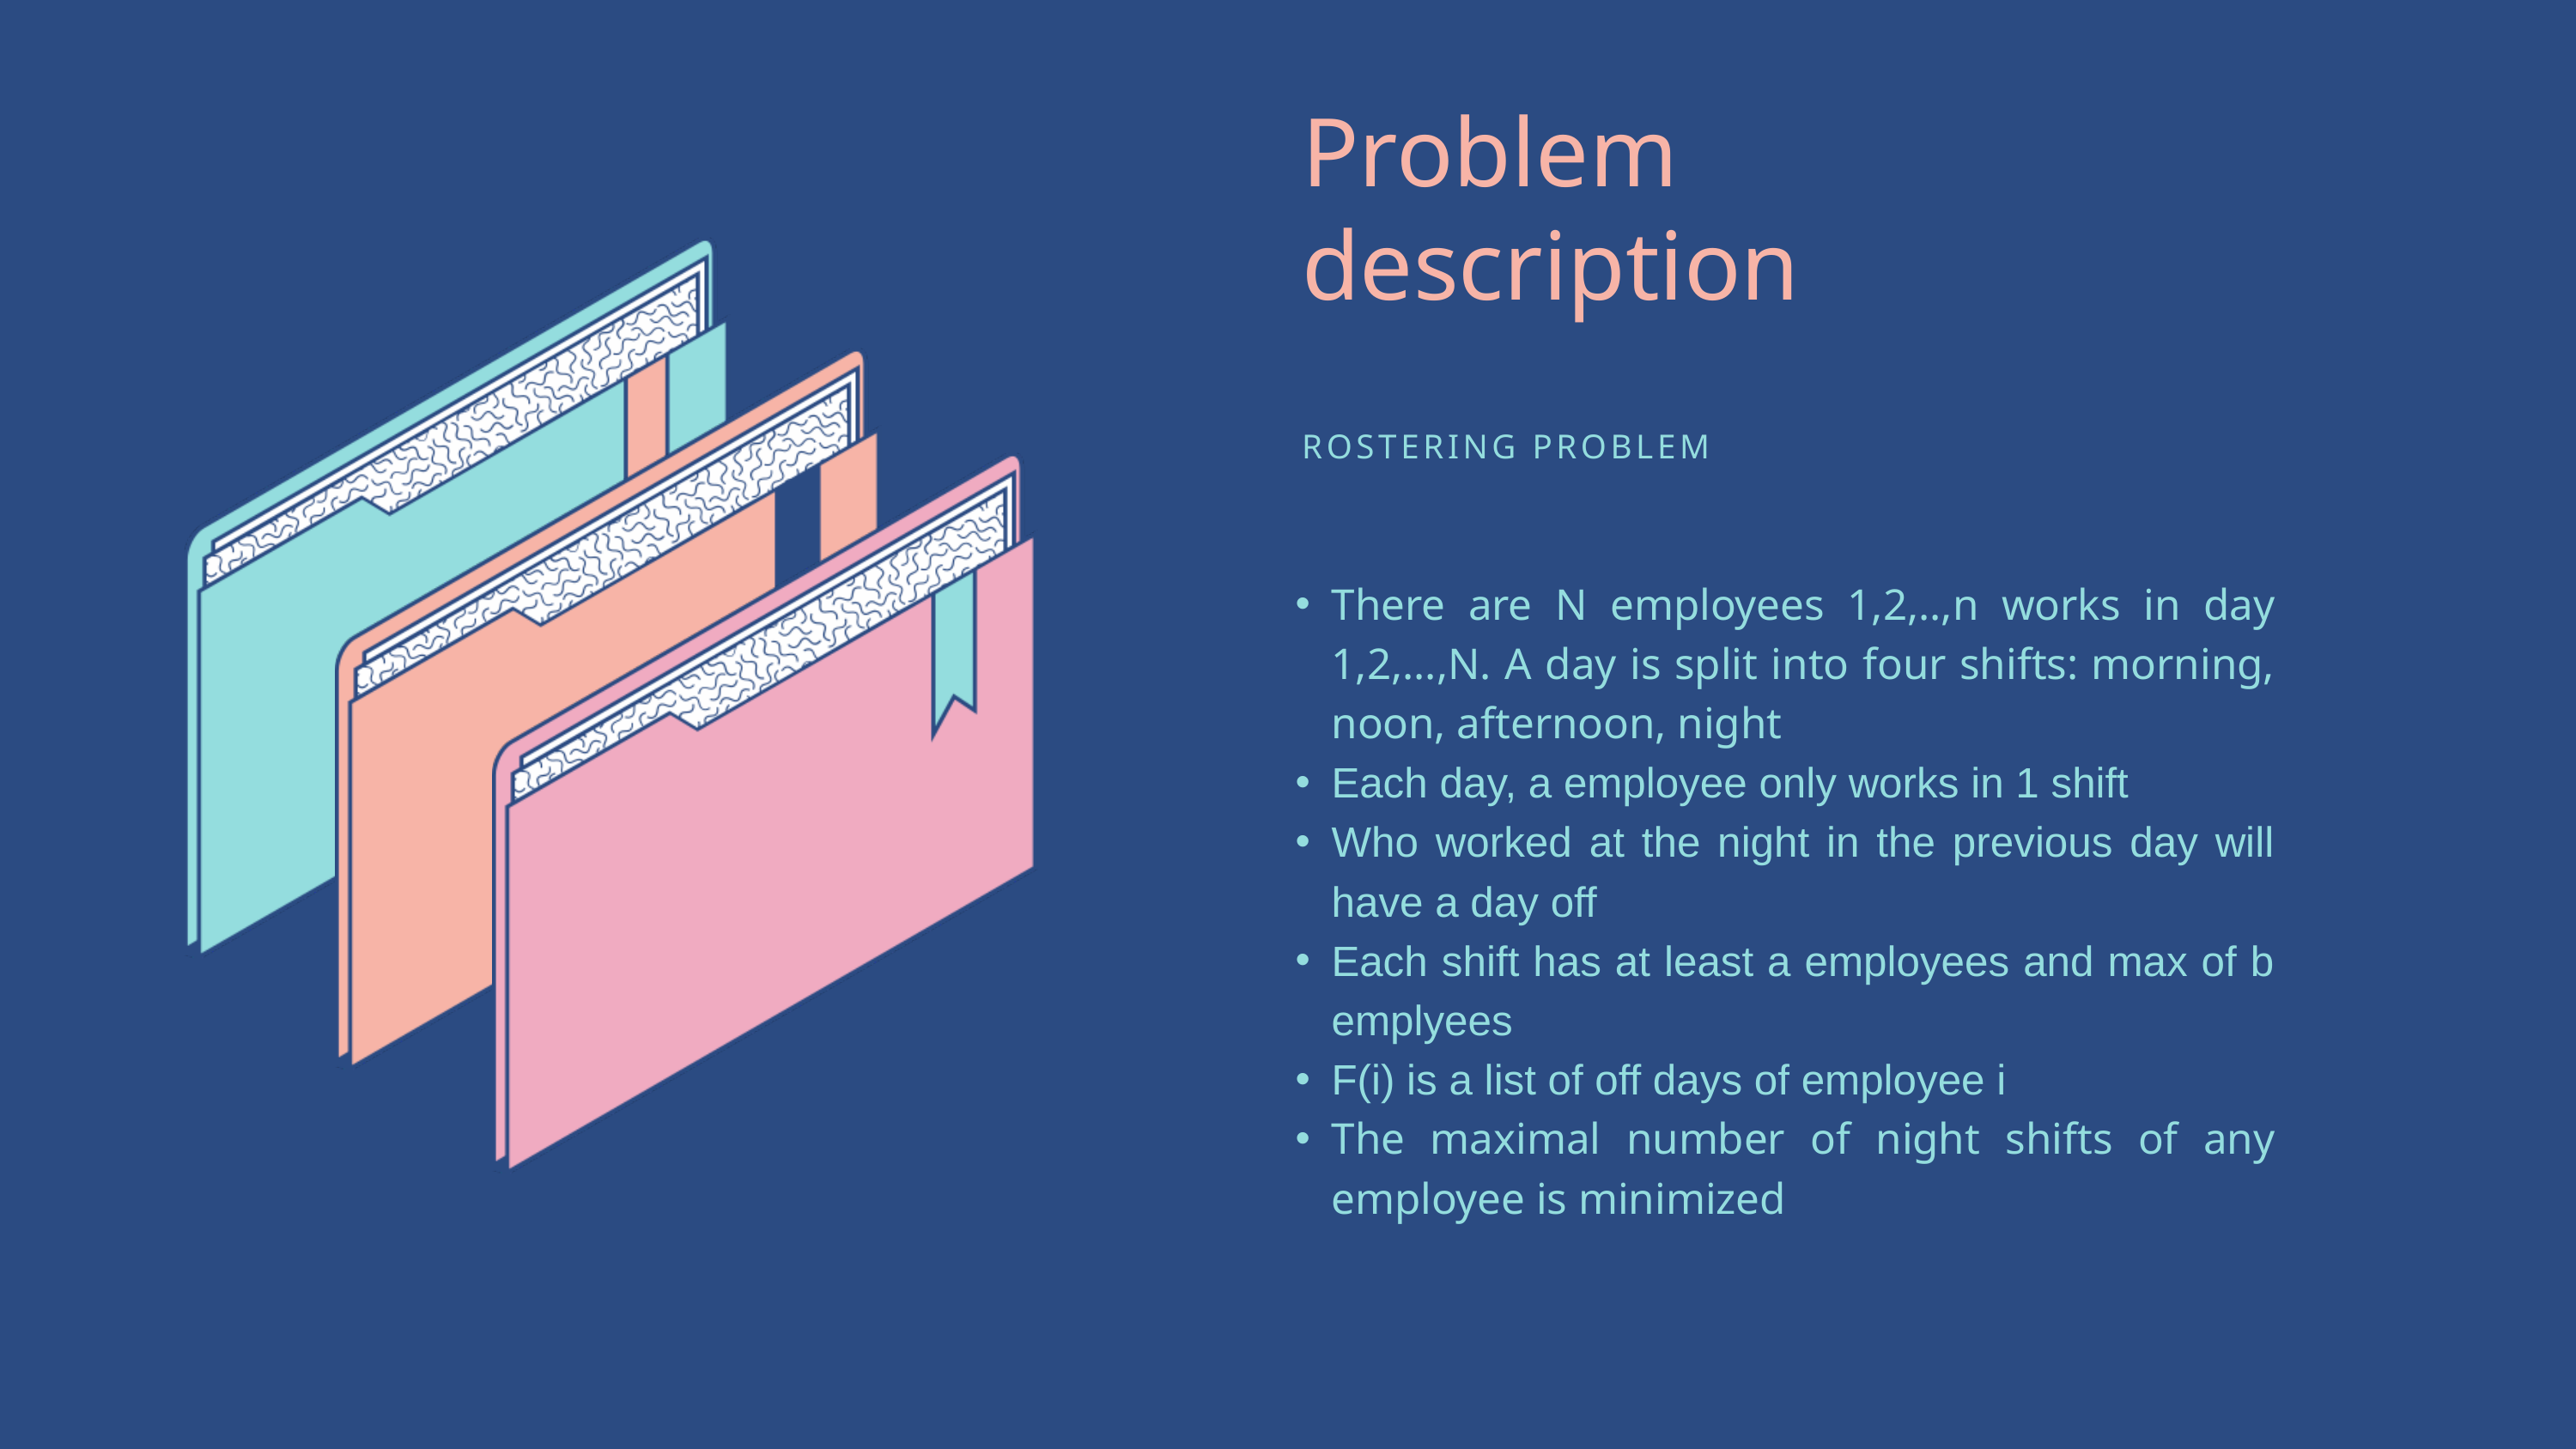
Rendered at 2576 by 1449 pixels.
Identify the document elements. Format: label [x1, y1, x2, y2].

text_box [1259, 92, 2276, 1311]
picture [184, 237, 1039, 1174]
